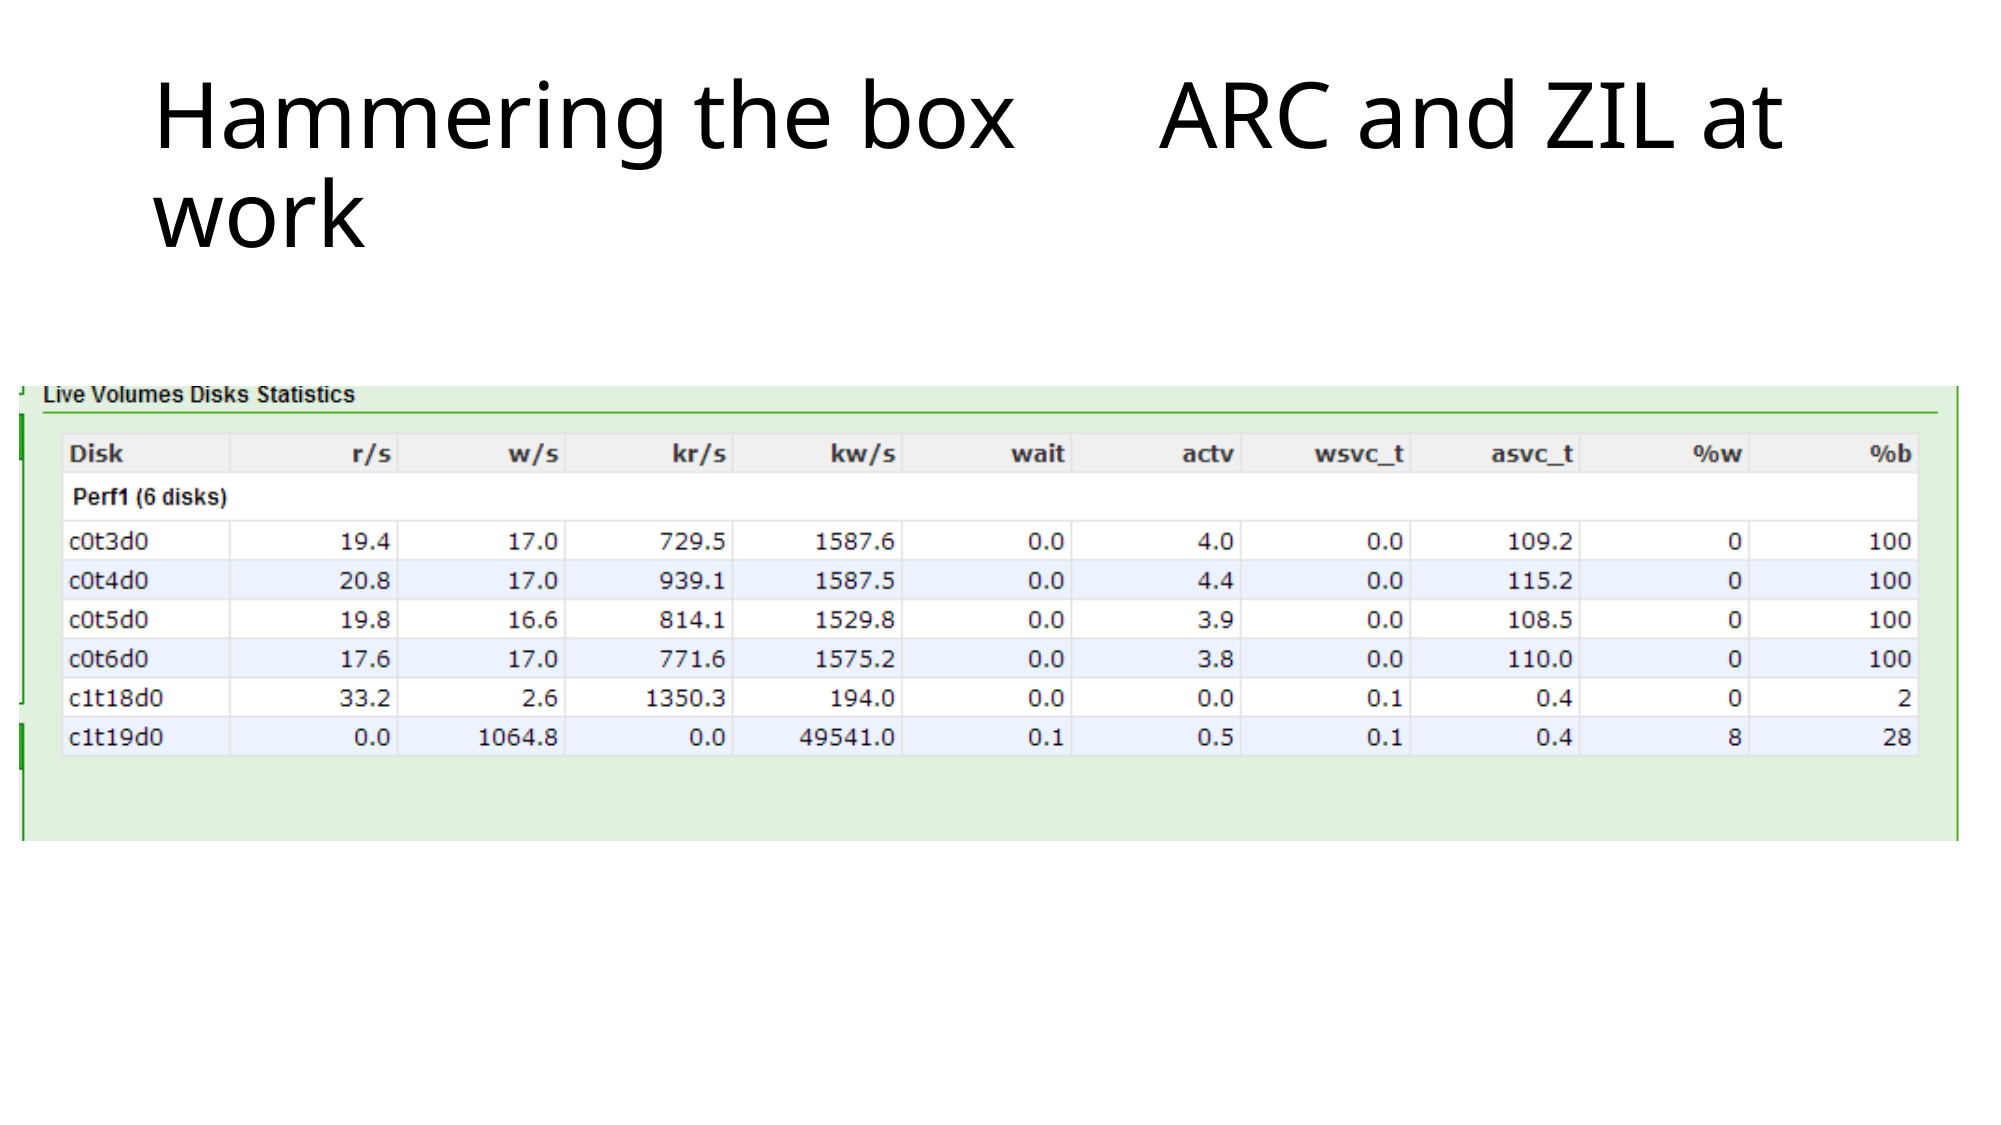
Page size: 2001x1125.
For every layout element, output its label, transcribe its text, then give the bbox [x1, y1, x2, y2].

title Hammering the box ARC and ZIL at work [137, 59, 1863, 278]
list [18, 386, 1984, 841]
